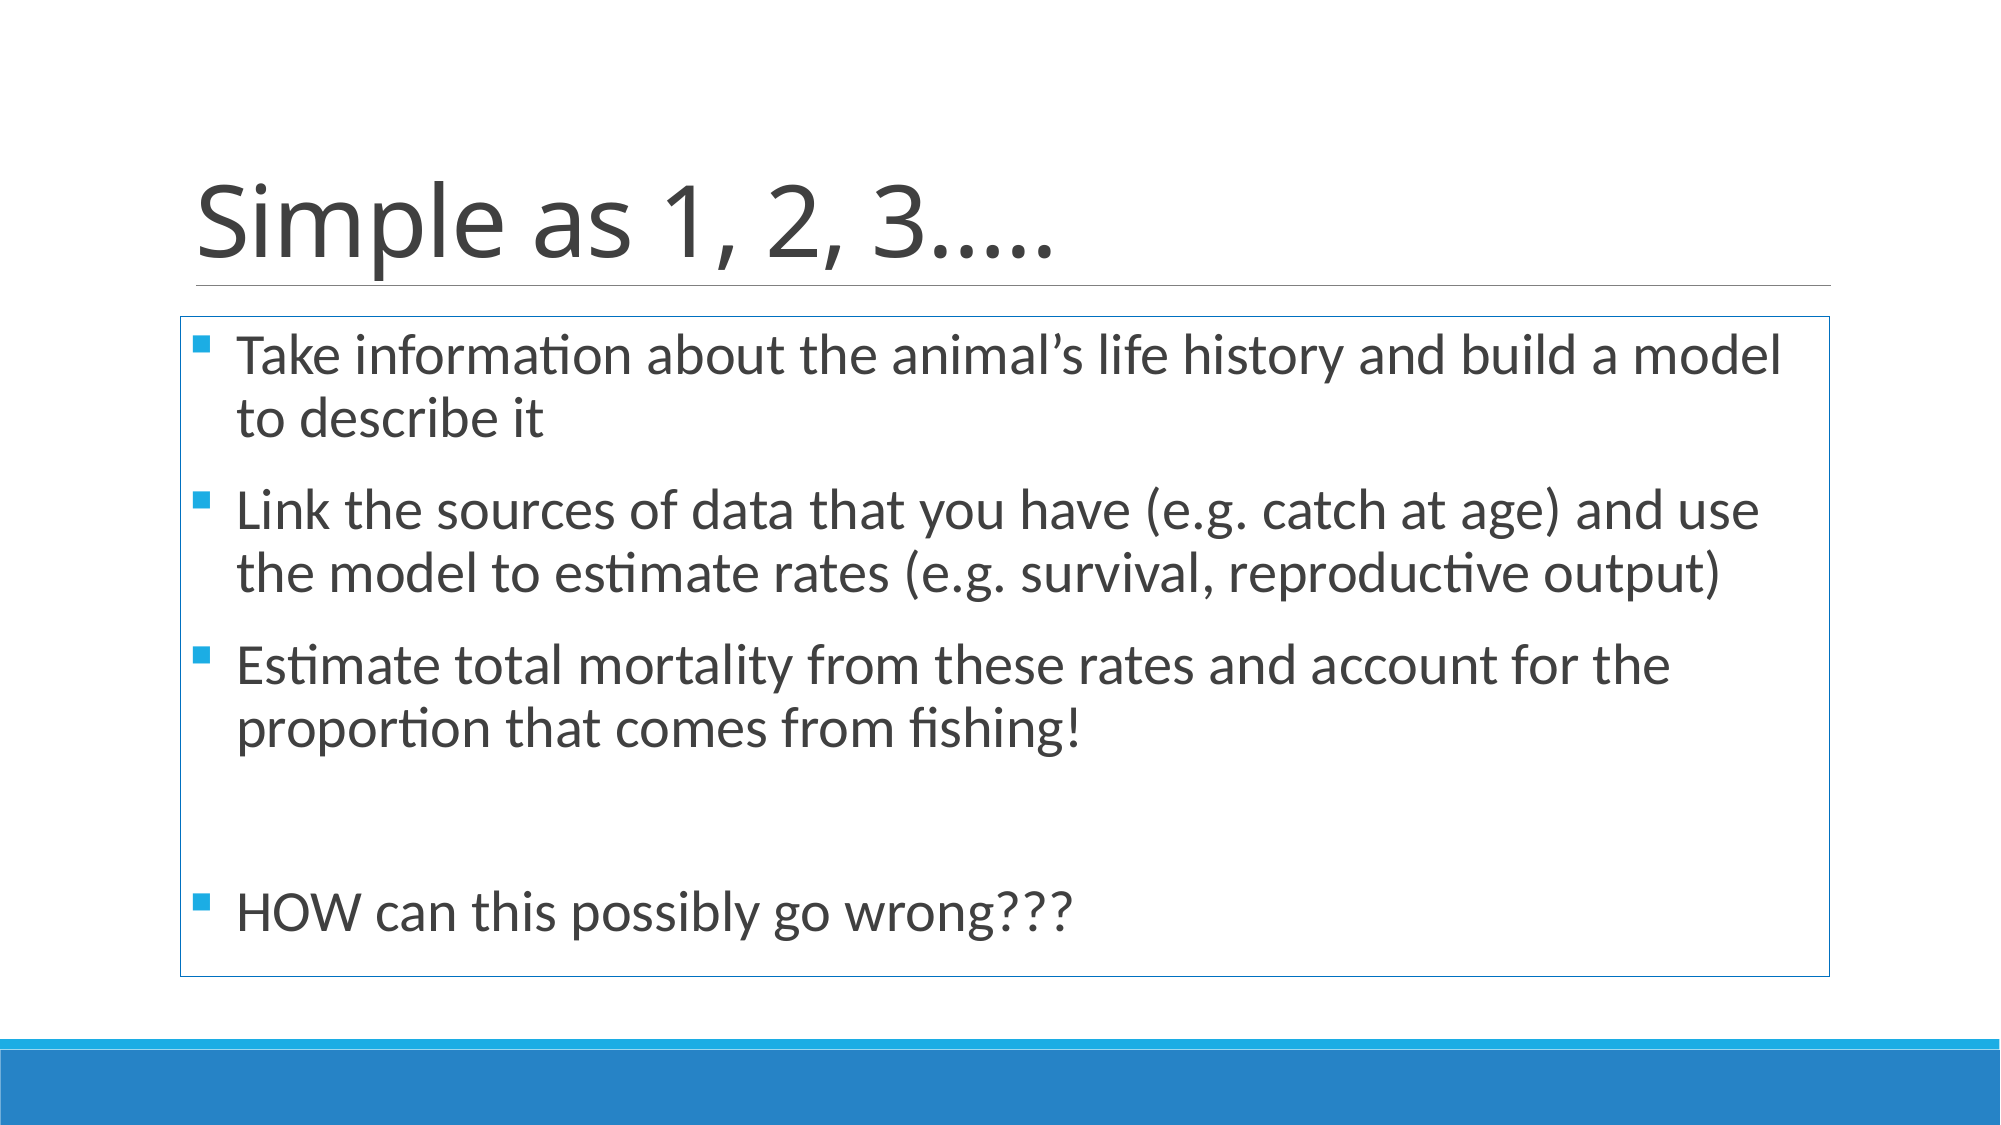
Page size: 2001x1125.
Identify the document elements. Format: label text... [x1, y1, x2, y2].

title Simple as 1, 2, 3….. [180, 47, 1830, 285]
list Take information about the animal’s life history and build a model to describe it Link the sources of data that you have (e.g. catch at age) and use the model to estimate rates (e.g. survival, reproductive output) Estimate total mortality from these rates and account for the proportion that comes from fishing! HOW can this possibly go wrong??? [180, 316, 1830, 977]
